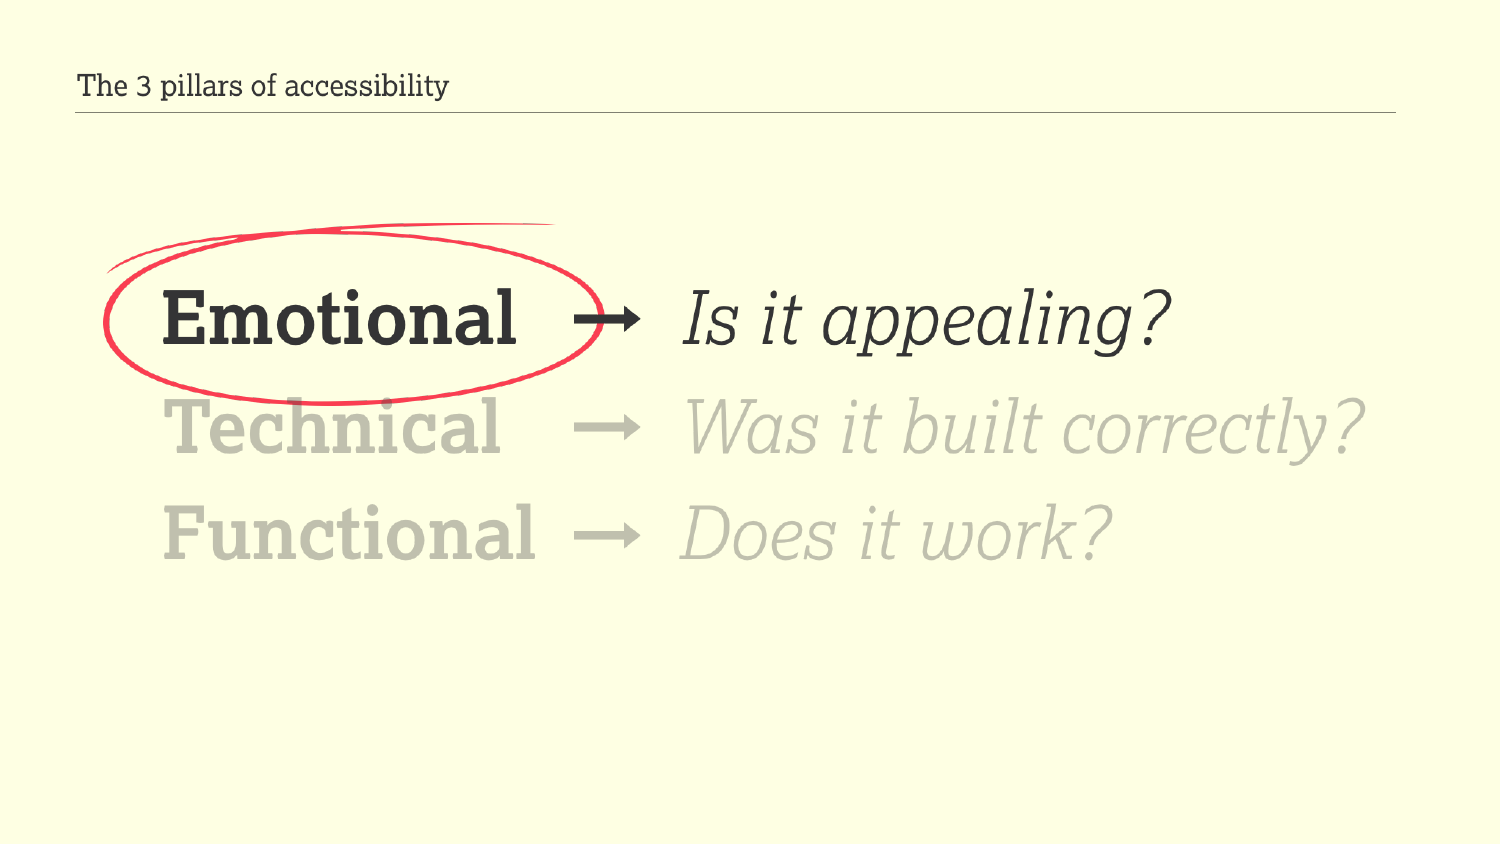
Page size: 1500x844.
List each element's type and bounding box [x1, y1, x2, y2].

picture [24, 24, 1446, 819]
